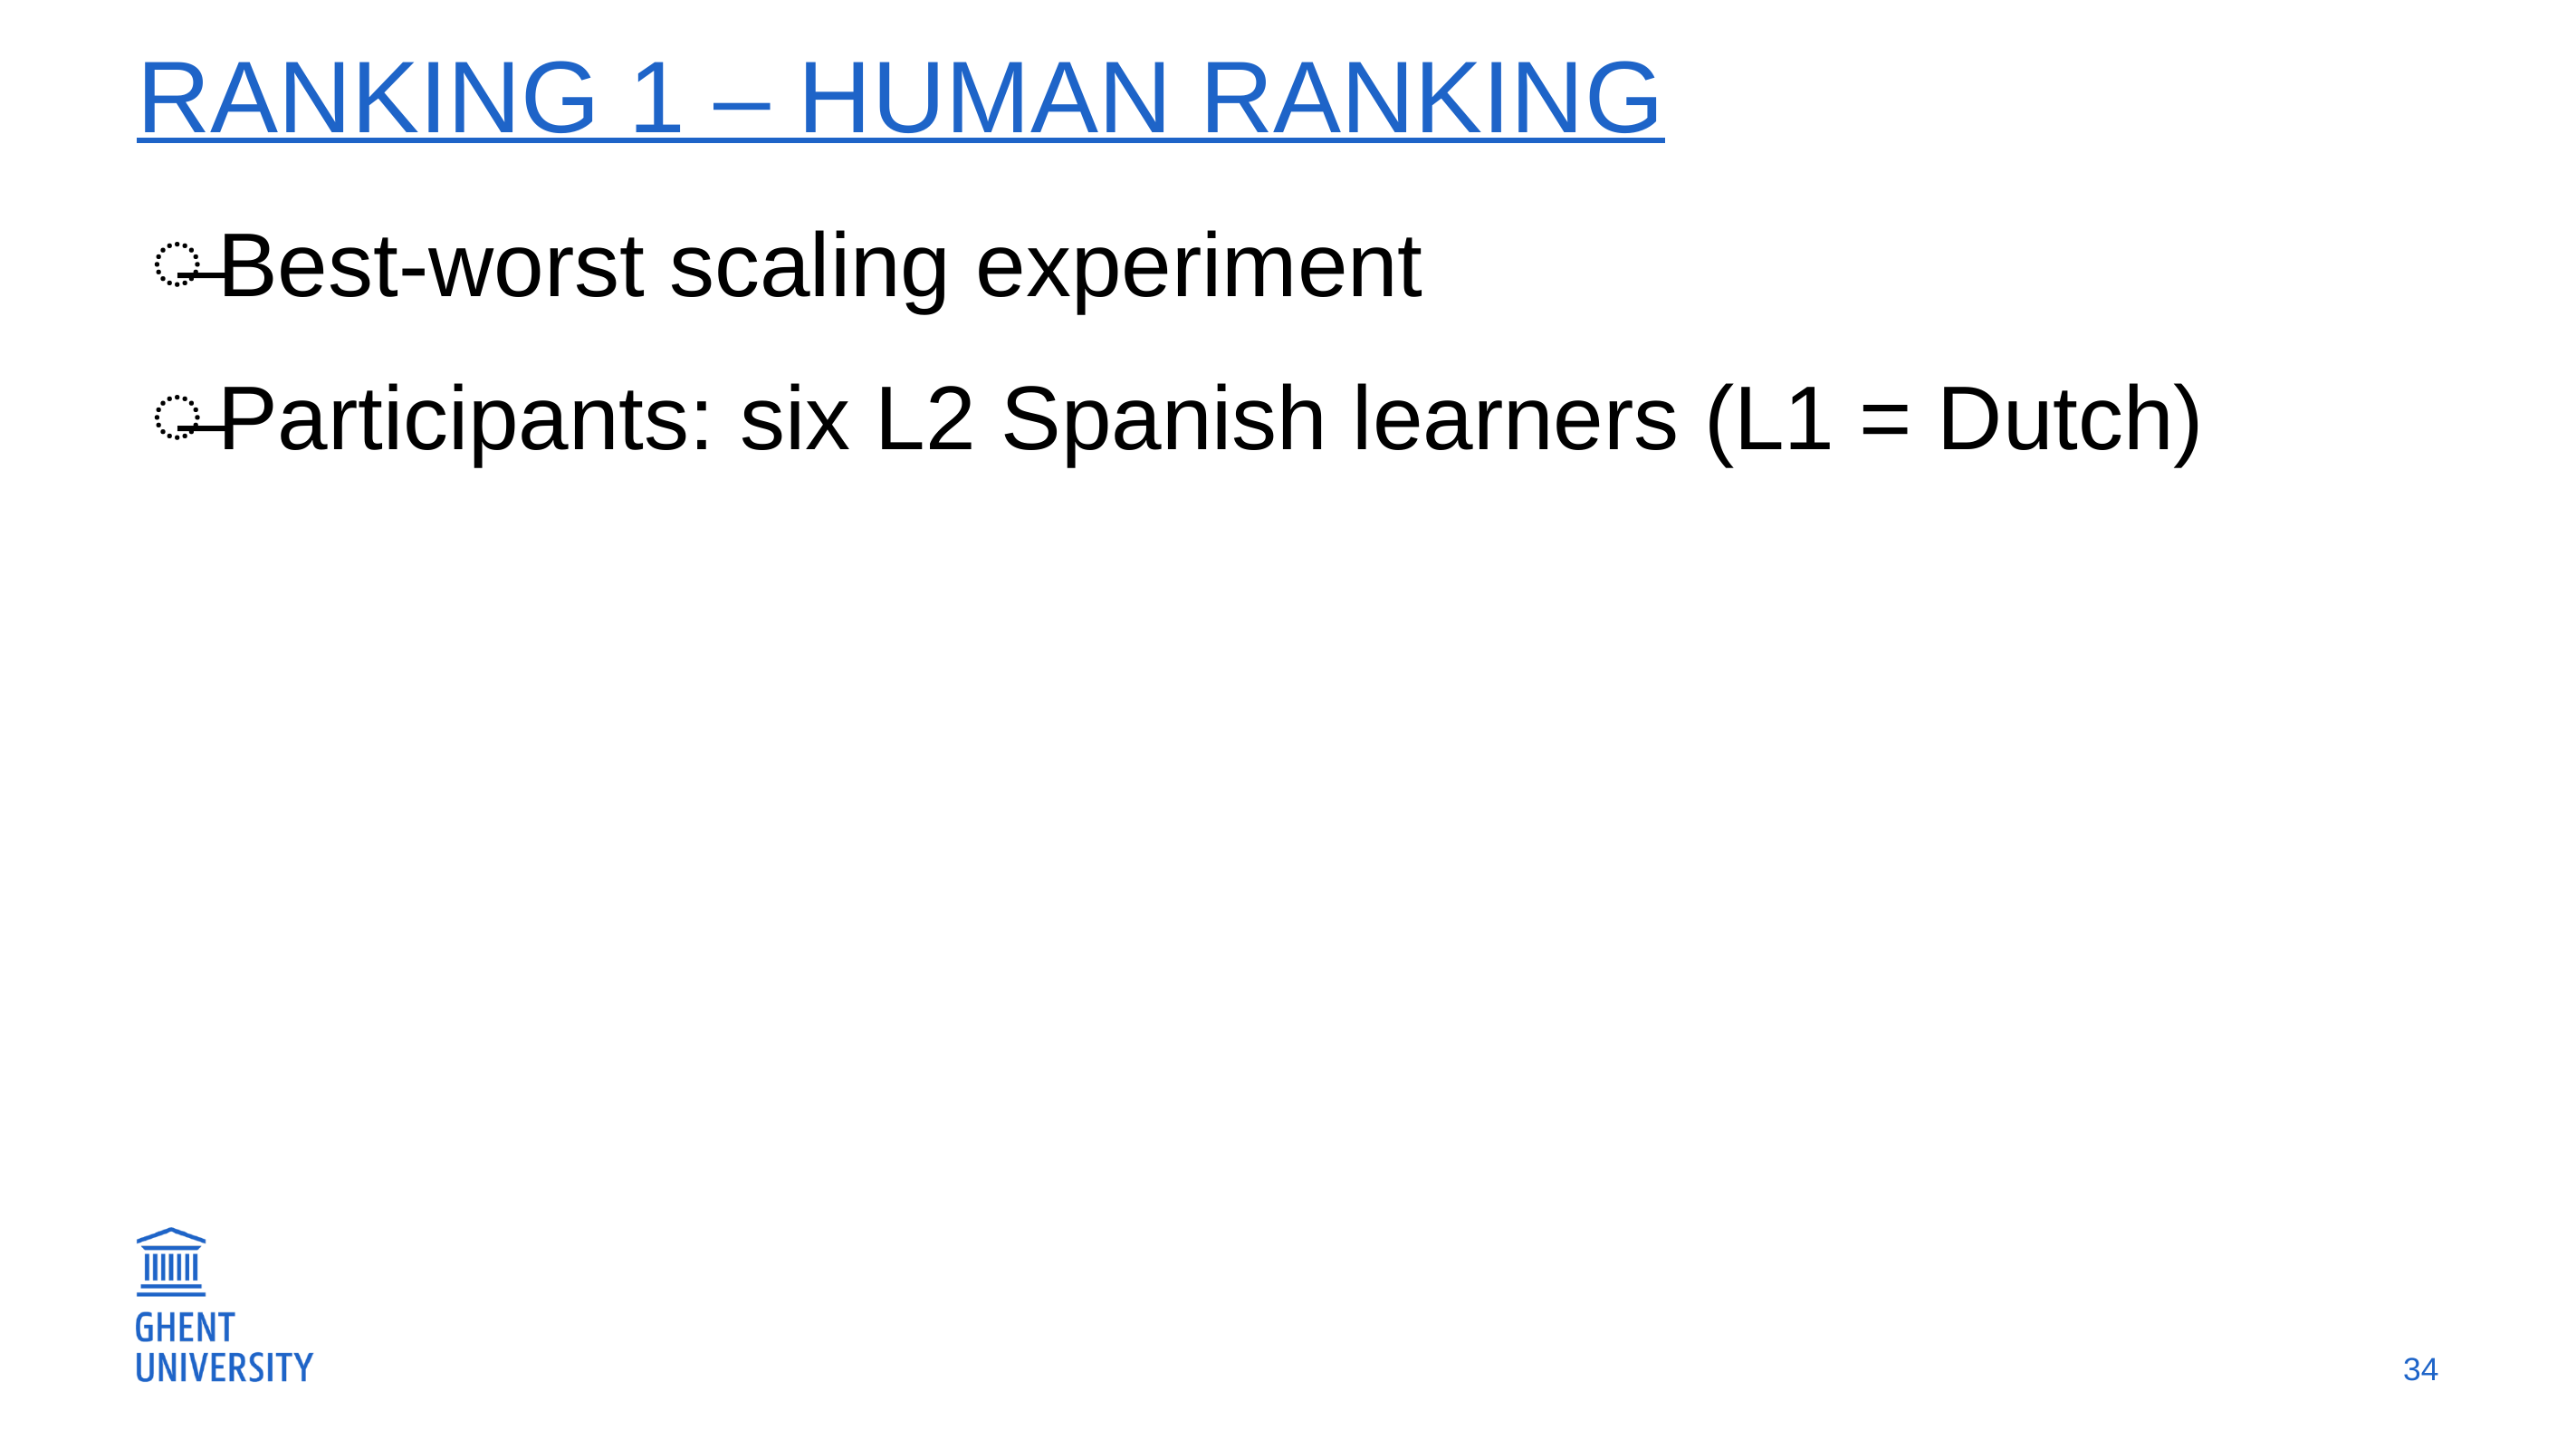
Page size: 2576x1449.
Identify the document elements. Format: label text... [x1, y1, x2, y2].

slide_number 34 [2315, 1329, 2453, 1407]
list Best-worst scaling experiment Participants: six L2 Spanish learners (L1 = Dutch) [124, 177, 2456, 1173]
picture [68, 1175, 411, 1449]
title Ranking 1 – Human ranking [123, 37, 2456, 166]
